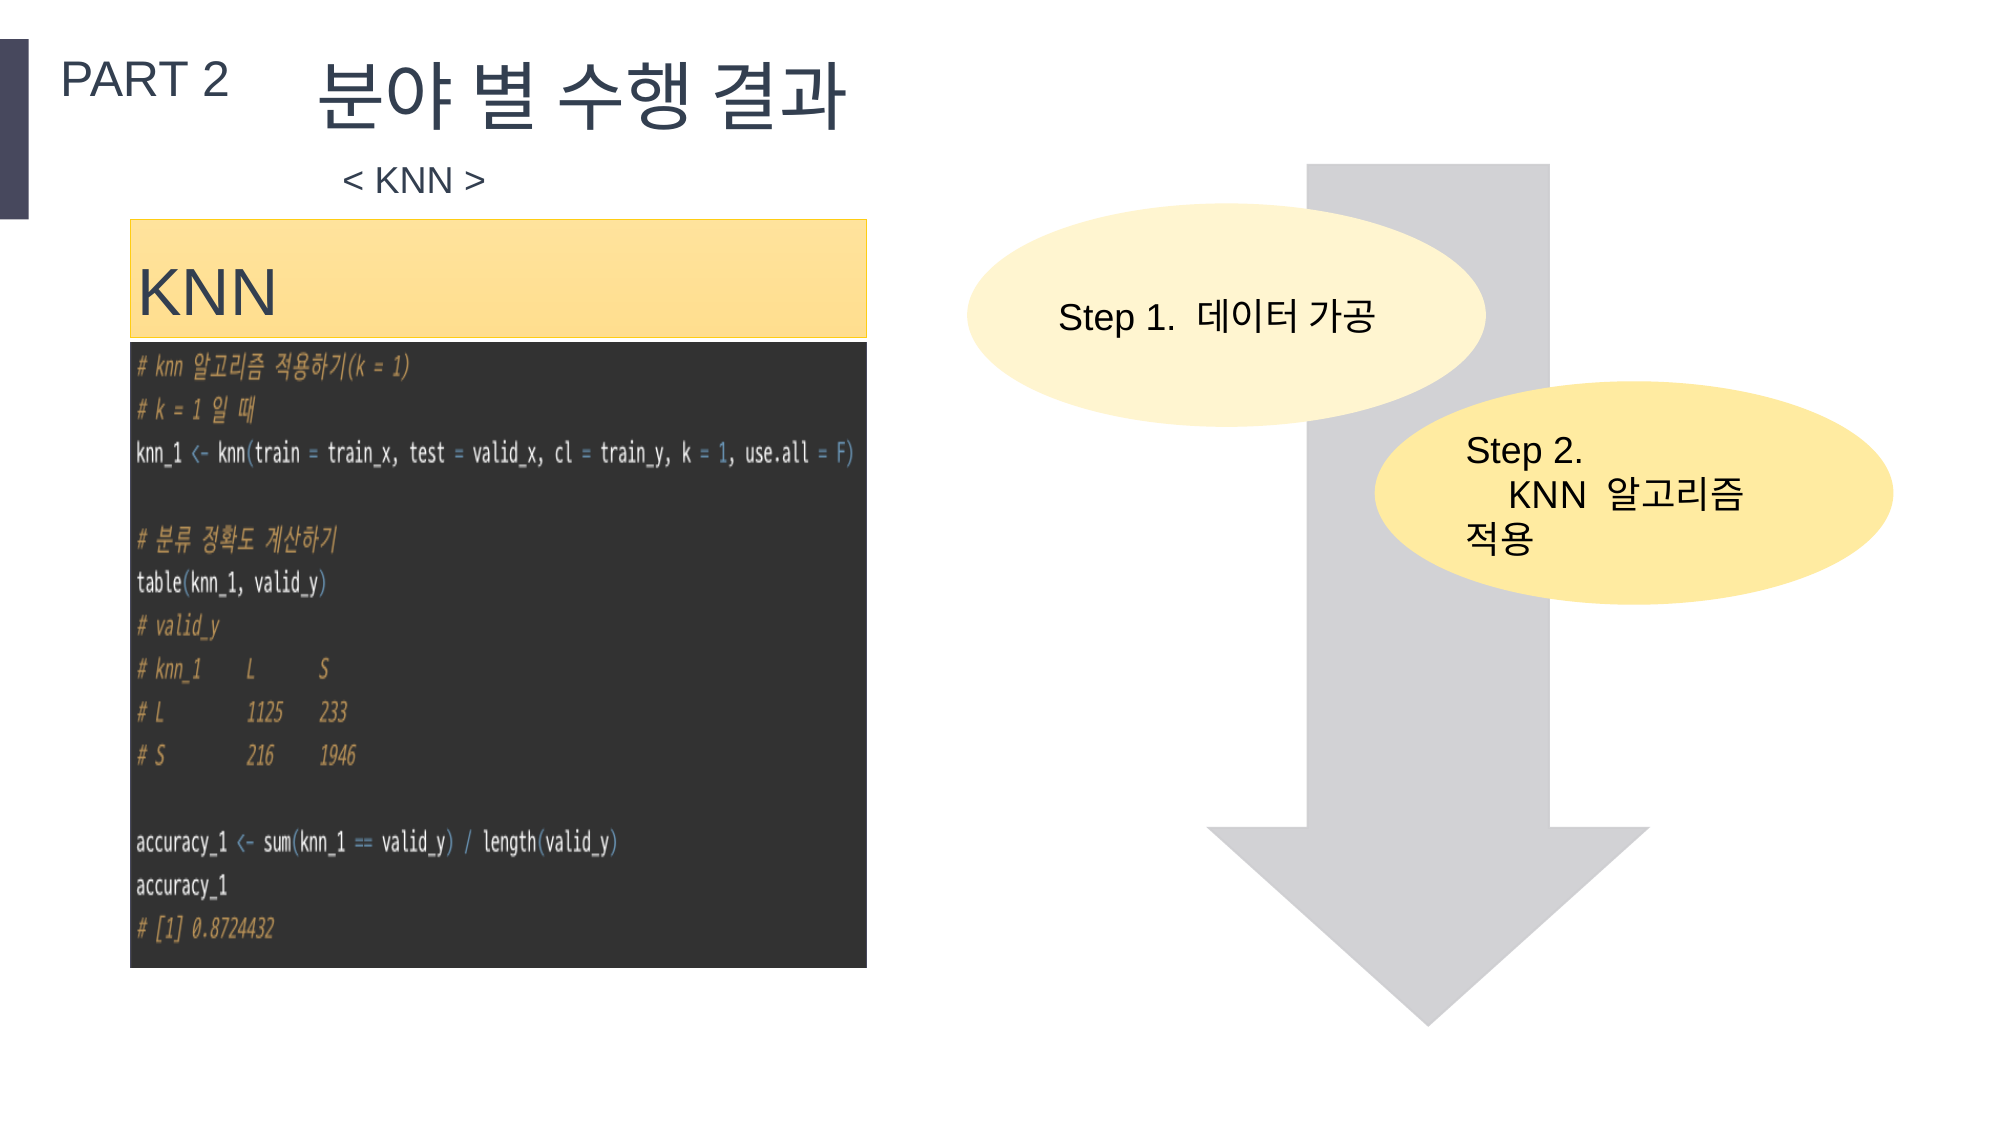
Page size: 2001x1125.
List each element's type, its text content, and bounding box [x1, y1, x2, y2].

text_box [0, 39, 29, 220]
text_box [966, 203, 1487, 428]
text_box [1307, 164, 1549, 380]
text_box < KNN > [324, 149, 494, 209]
text_box [1208, 428, 1648, 1026]
text_box PART 2 [52, 39, 238, 115]
text_box KNN [130, 219, 867, 338]
picture [131, 341, 866, 968]
text_box 분야 별 수행 결과 [308, 41, 857, 147]
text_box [1374, 380, 1894, 605]
